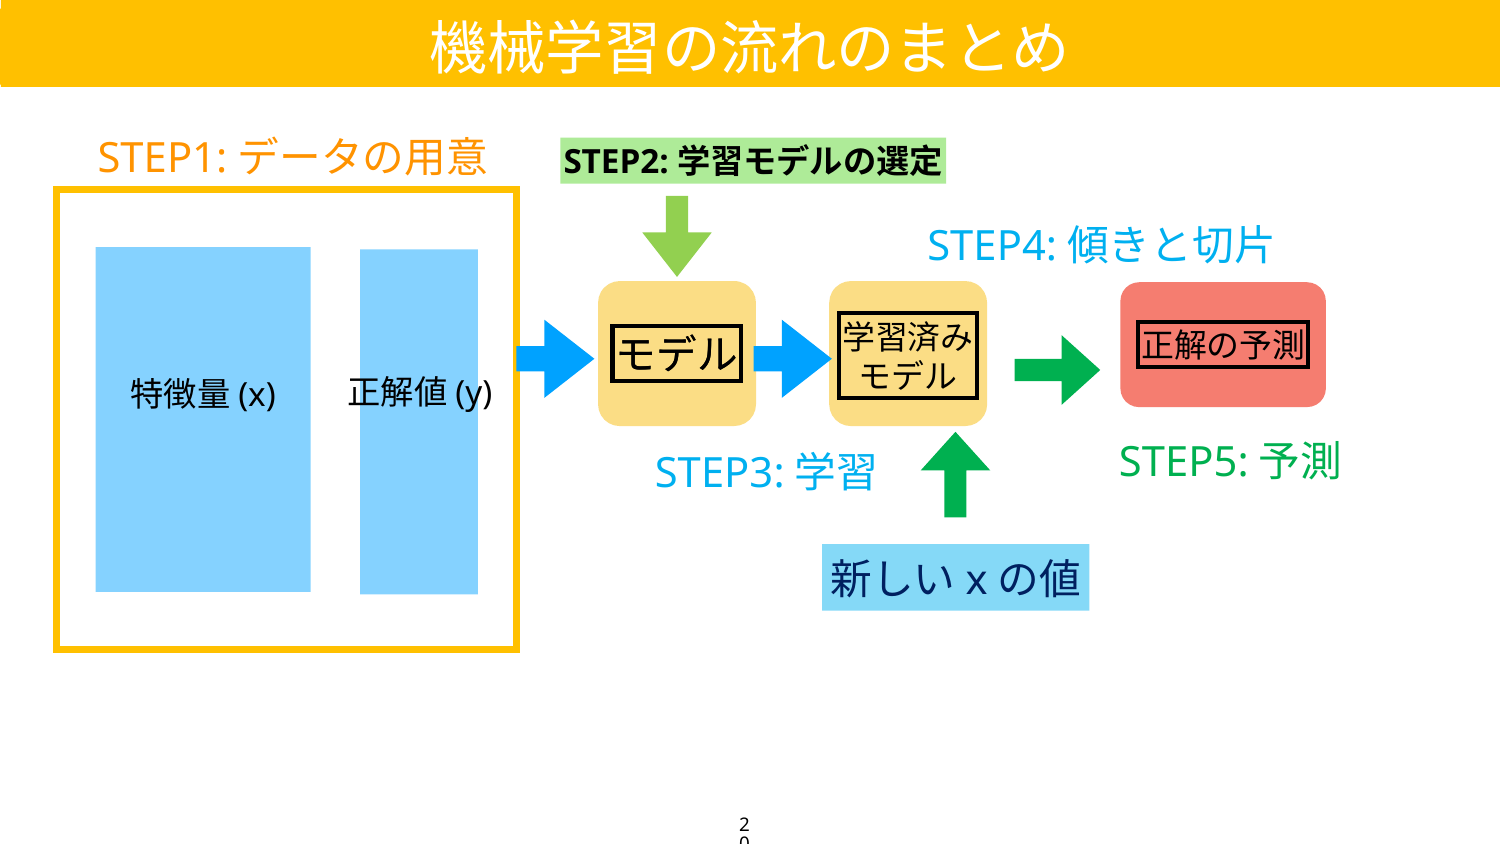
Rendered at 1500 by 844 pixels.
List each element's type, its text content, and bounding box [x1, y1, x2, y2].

text_box 学習済み モデル [839, 313, 977, 399]
text_box [0, 0, 1500, 87]
text_box [642, 195, 712, 277]
text_box [598, 281, 757, 427]
text_box [1120, 282, 1326, 408]
text_box STEP4:傾きと切片 [918, 210, 1285, 278]
text_box 正解の予測 [1138, 321, 1309, 368]
text_box [920, 431, 991, 518]
text_box STEP2:学習モデルの選定 [560, 137, 947, 184]
text_box STEP5:予測 [1110, 426, 1351, 493]
text_box [516, 319, 595, 398]
text_box [1014, 335, 1101, 405]
text_box 正解値(y) [339, 362, 501, 420]
text_box [360, 420, 478, 595]
text_box 特徴量(x) [122, 365, 285, 422]
text_box [56, 189, 517, 650]
text_box モデル [612, 326, 742, 381]
text_box [360, 249, 478, 362]
text_box 新しいxの値 [822, 544, 1090, 611]
text_box STEP3:学習 [646, 437, 887, 505]
text_box [829, 281, 988, 427]
slide_number 20 [730, 804, 769, 844]
text_box [753, 319, 832, 398]
text_box [95, 247, 311, 592]
text_box 機械学習の流れのまとめ [0, 8, 1499, 85]
text_box STEP1:データの用意 [88, 122, 497, 190]
